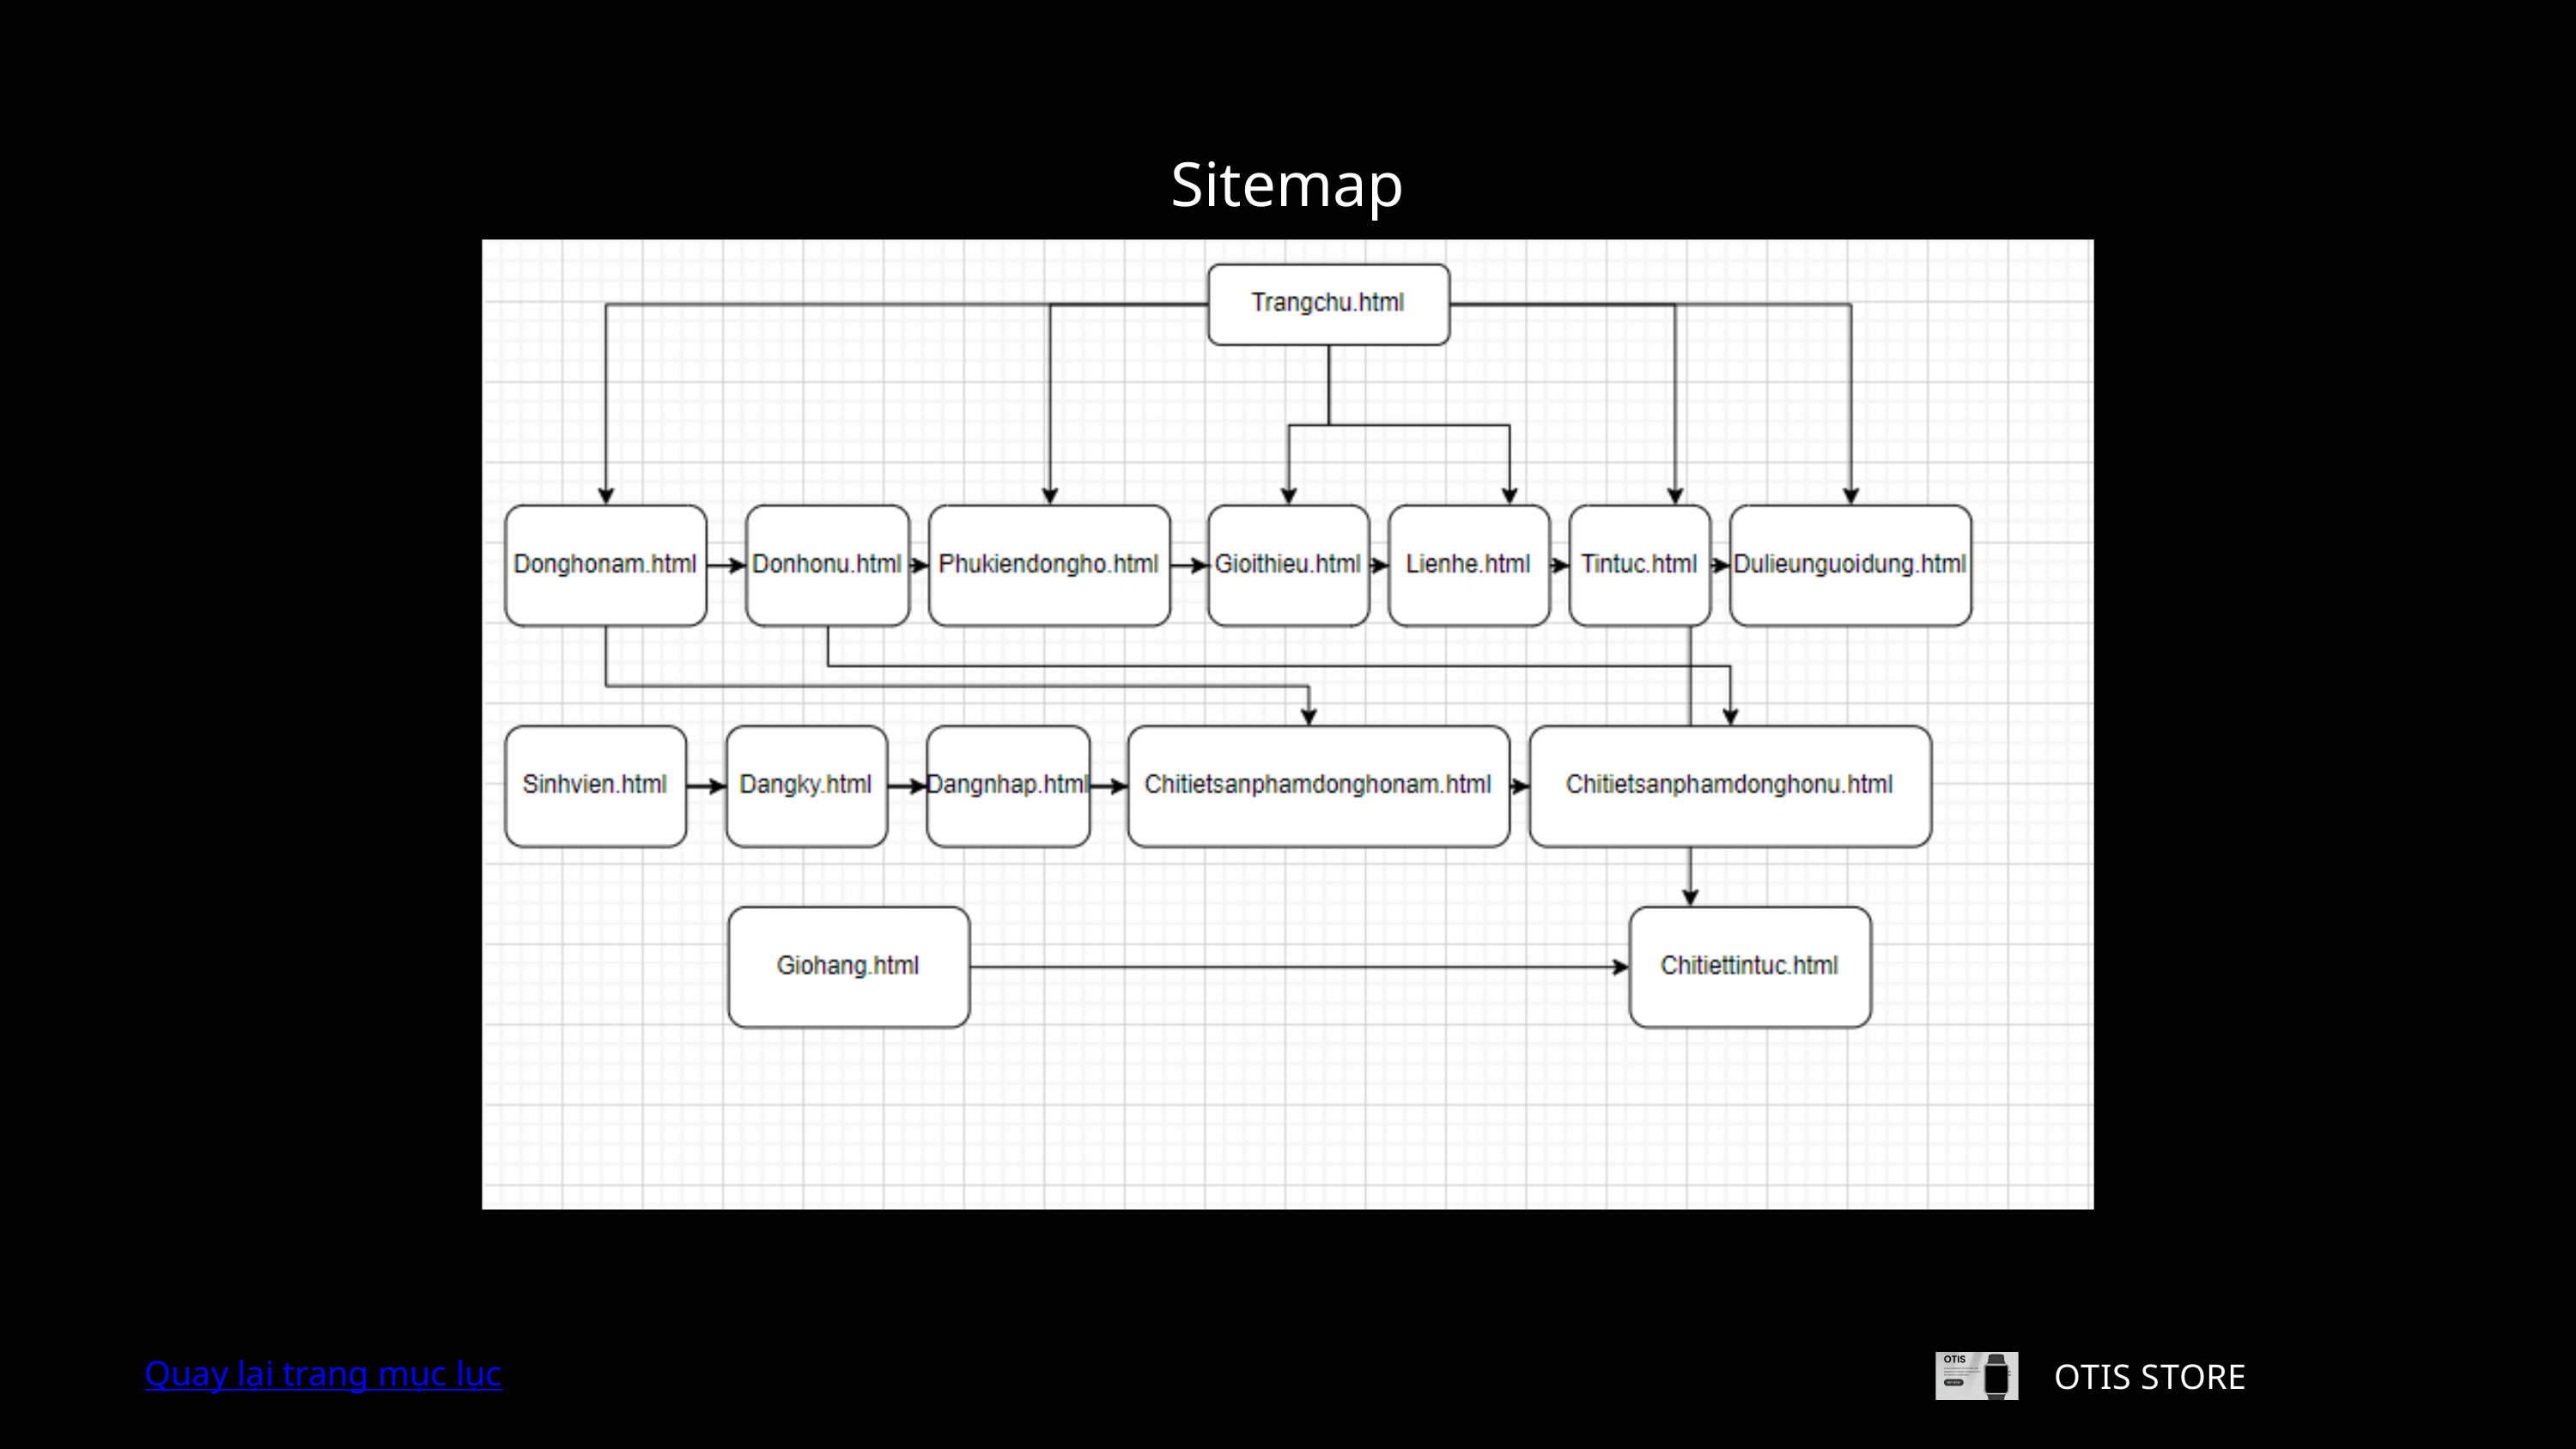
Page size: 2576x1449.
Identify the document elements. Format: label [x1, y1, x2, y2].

text_box [0, 1303, 2576, 1449]
text_box [929, 144, 1647, 282]
text_box [482, 239, 2094, 1210]
